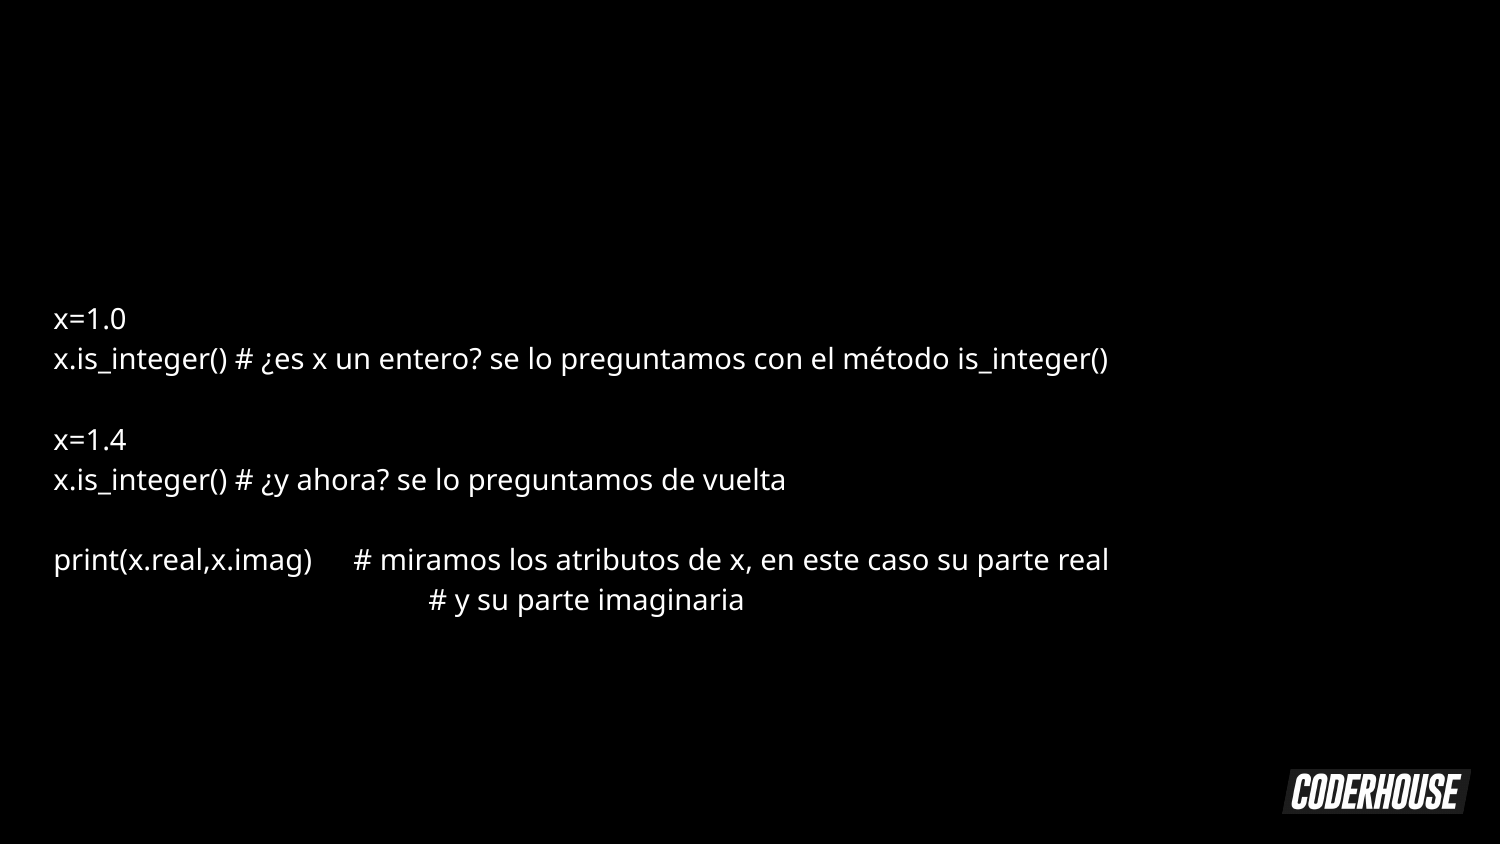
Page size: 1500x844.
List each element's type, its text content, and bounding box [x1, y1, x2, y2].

text_box x=1.0 x.is_integer() # ¿es x un entero? se lo preguntamos con el método is_integer() x=1.4 x.is_integer() # ¿y ahora? se lo preguntamos de vuelta print(x.real,x.imag) # miramos los atributos de x, en este caso su parte real # y su parte imaginaria [38, 280, 1462, 632]
picture [1281, 769, 1471, 814]
